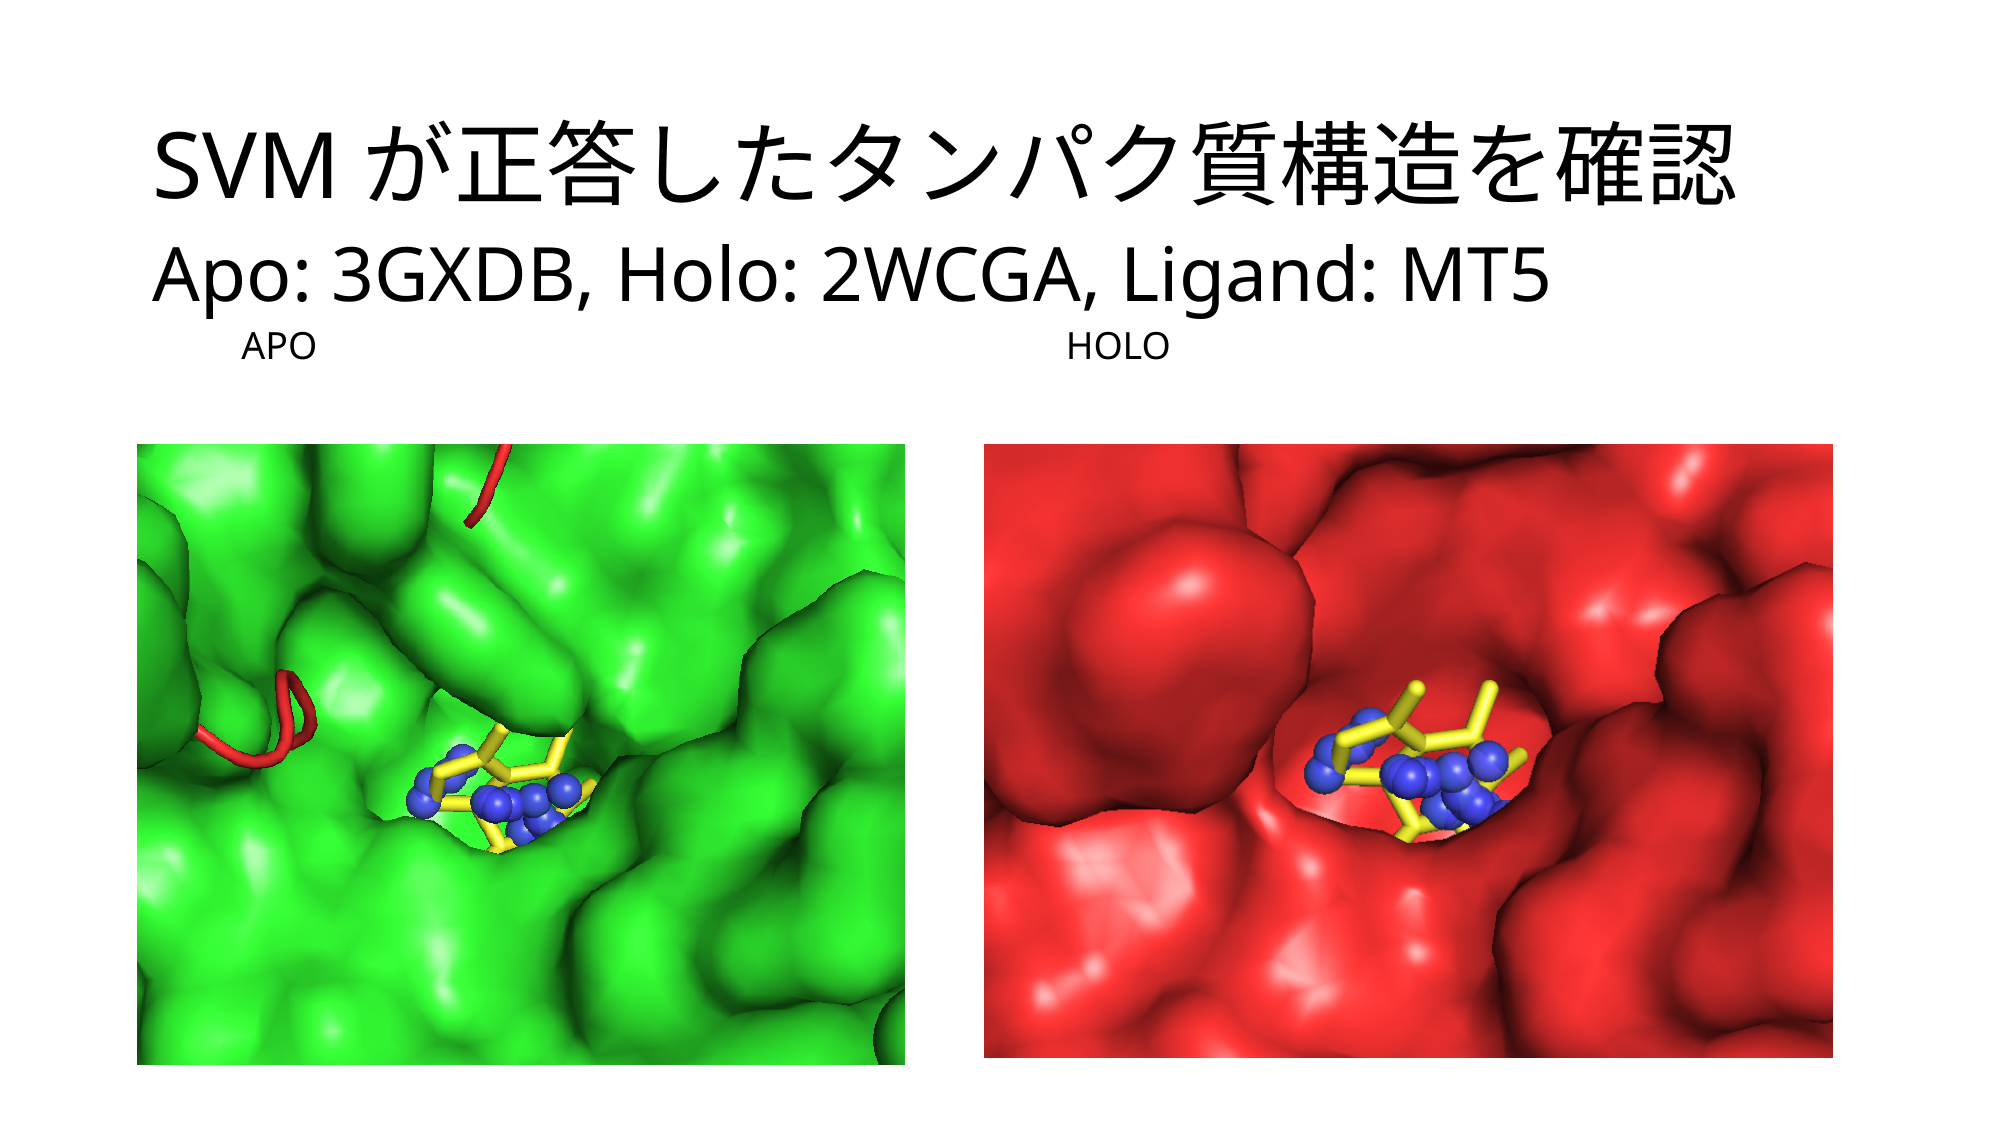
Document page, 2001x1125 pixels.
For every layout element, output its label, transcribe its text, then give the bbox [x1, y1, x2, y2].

text_box Apo: 3GXDB, Holo: 2WCGA, Ligand: MT5 [137, 168, 1863, 386]
picture [137, 444, 905, 1066]
title SVMが正答したタンパク質構造を確認 [137, 59, 1863, 168]
picture [984, 444, 1833, 1058]
